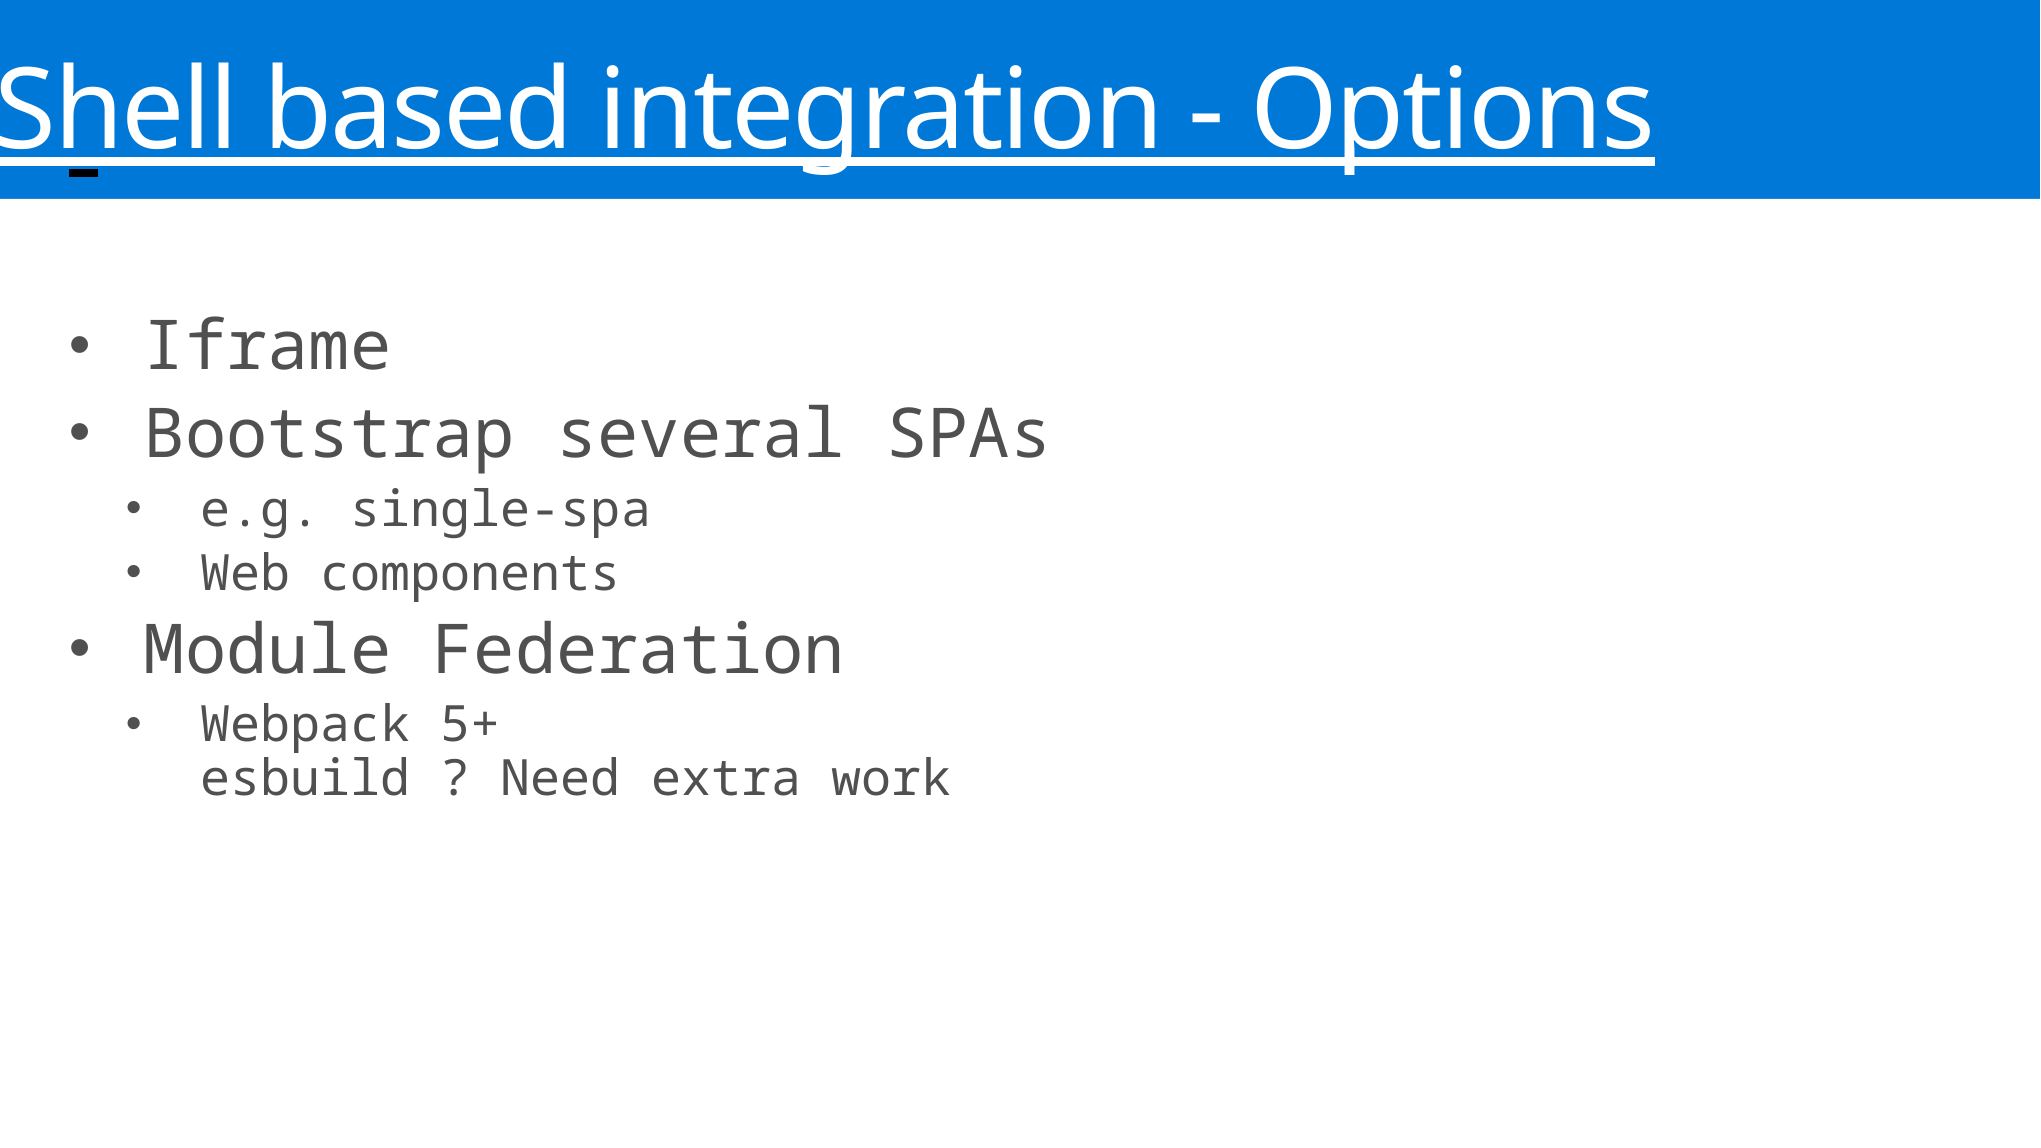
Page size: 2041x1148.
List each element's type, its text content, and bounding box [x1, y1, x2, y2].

text_box Shell based integration - Options [0, 27, 1686, 198]
title [45, 48, 1996, 199]
list Iframe Bootstrap several SPAs e.g. single-spa Web components Module Federation Webpack 5+ esbuild ? Need extra work [45, 199, 1996, 1109]
